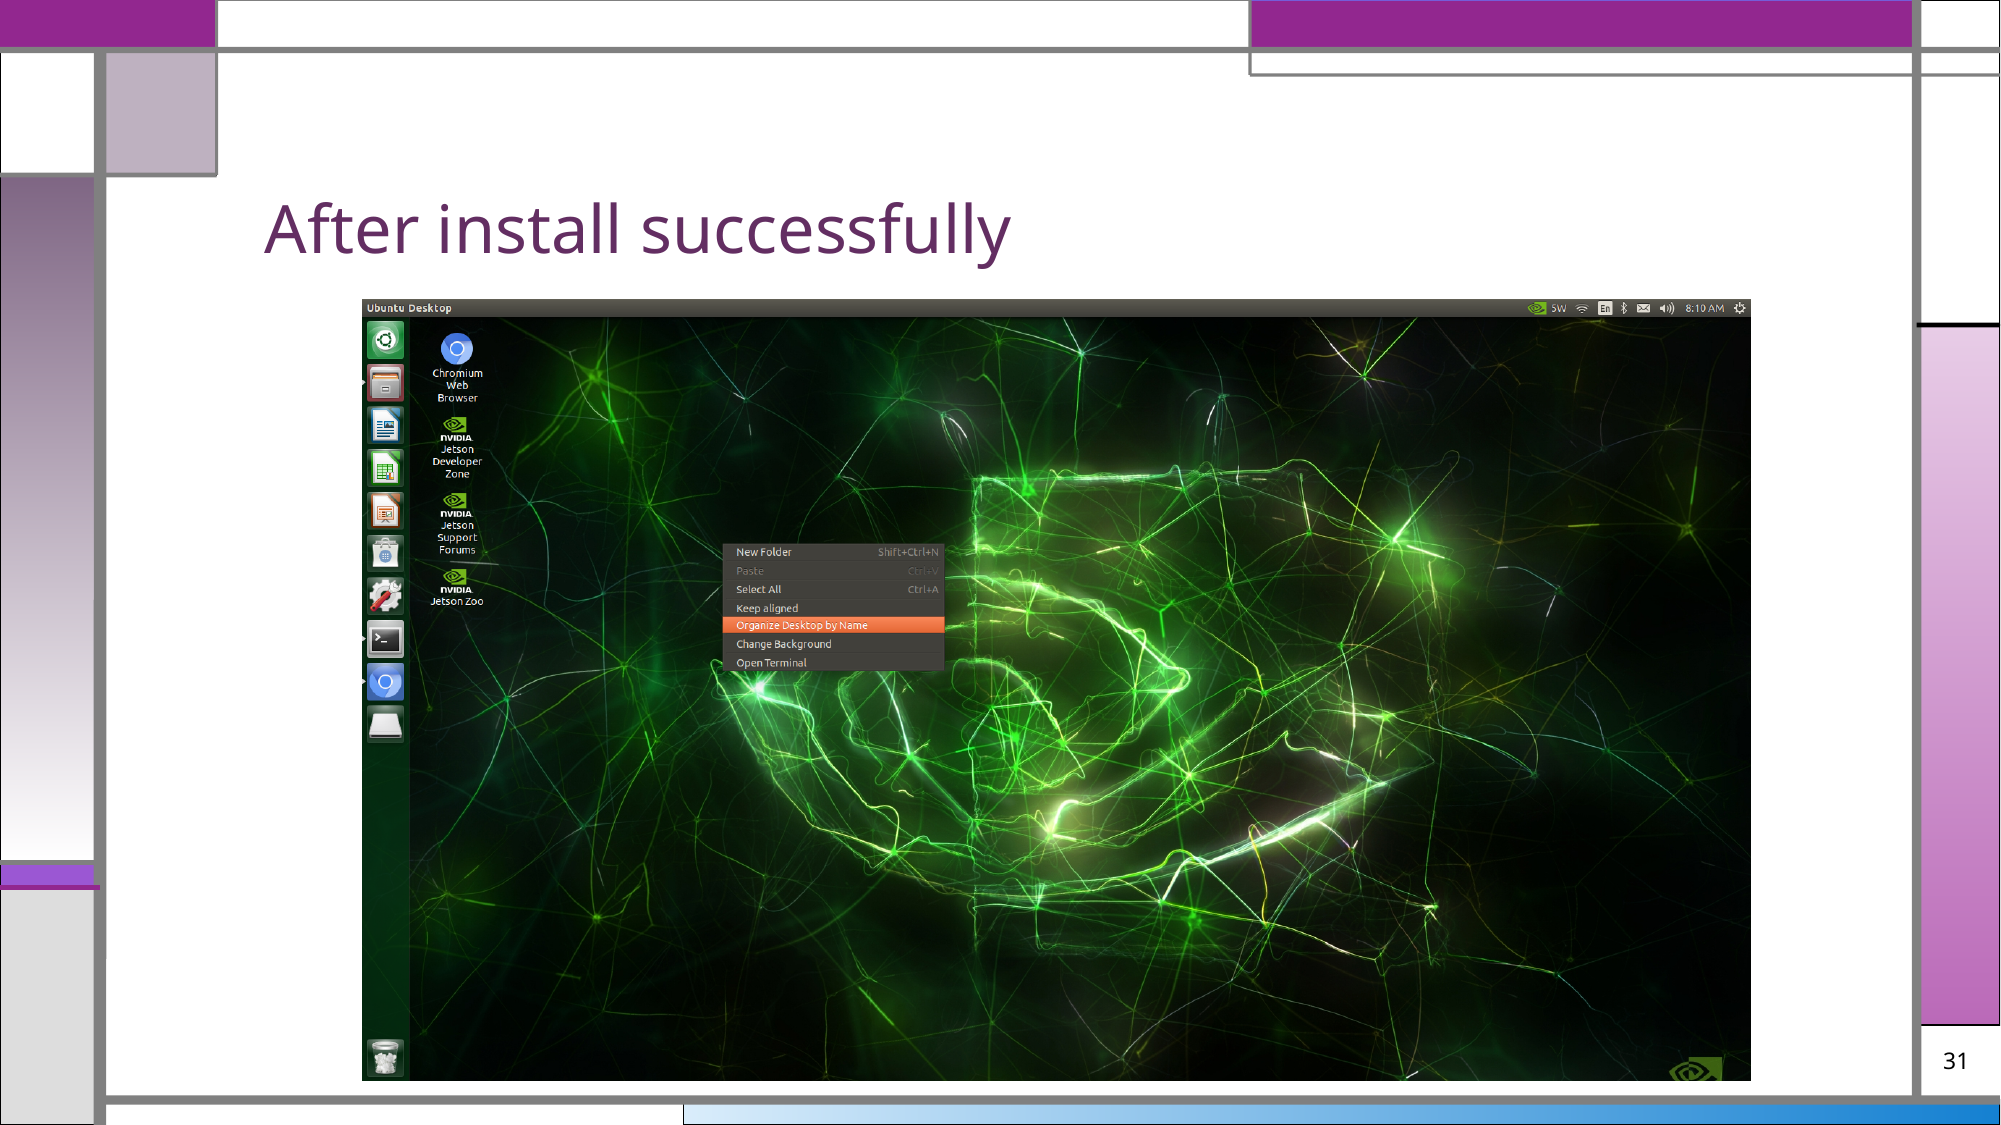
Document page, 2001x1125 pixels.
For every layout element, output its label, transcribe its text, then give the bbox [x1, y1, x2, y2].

picture [362, 299, 1751, 1081]
title After install successfully [249, 87, 1826, 275]
slide_number 31 [1912, 1036, 2000, 1088]
